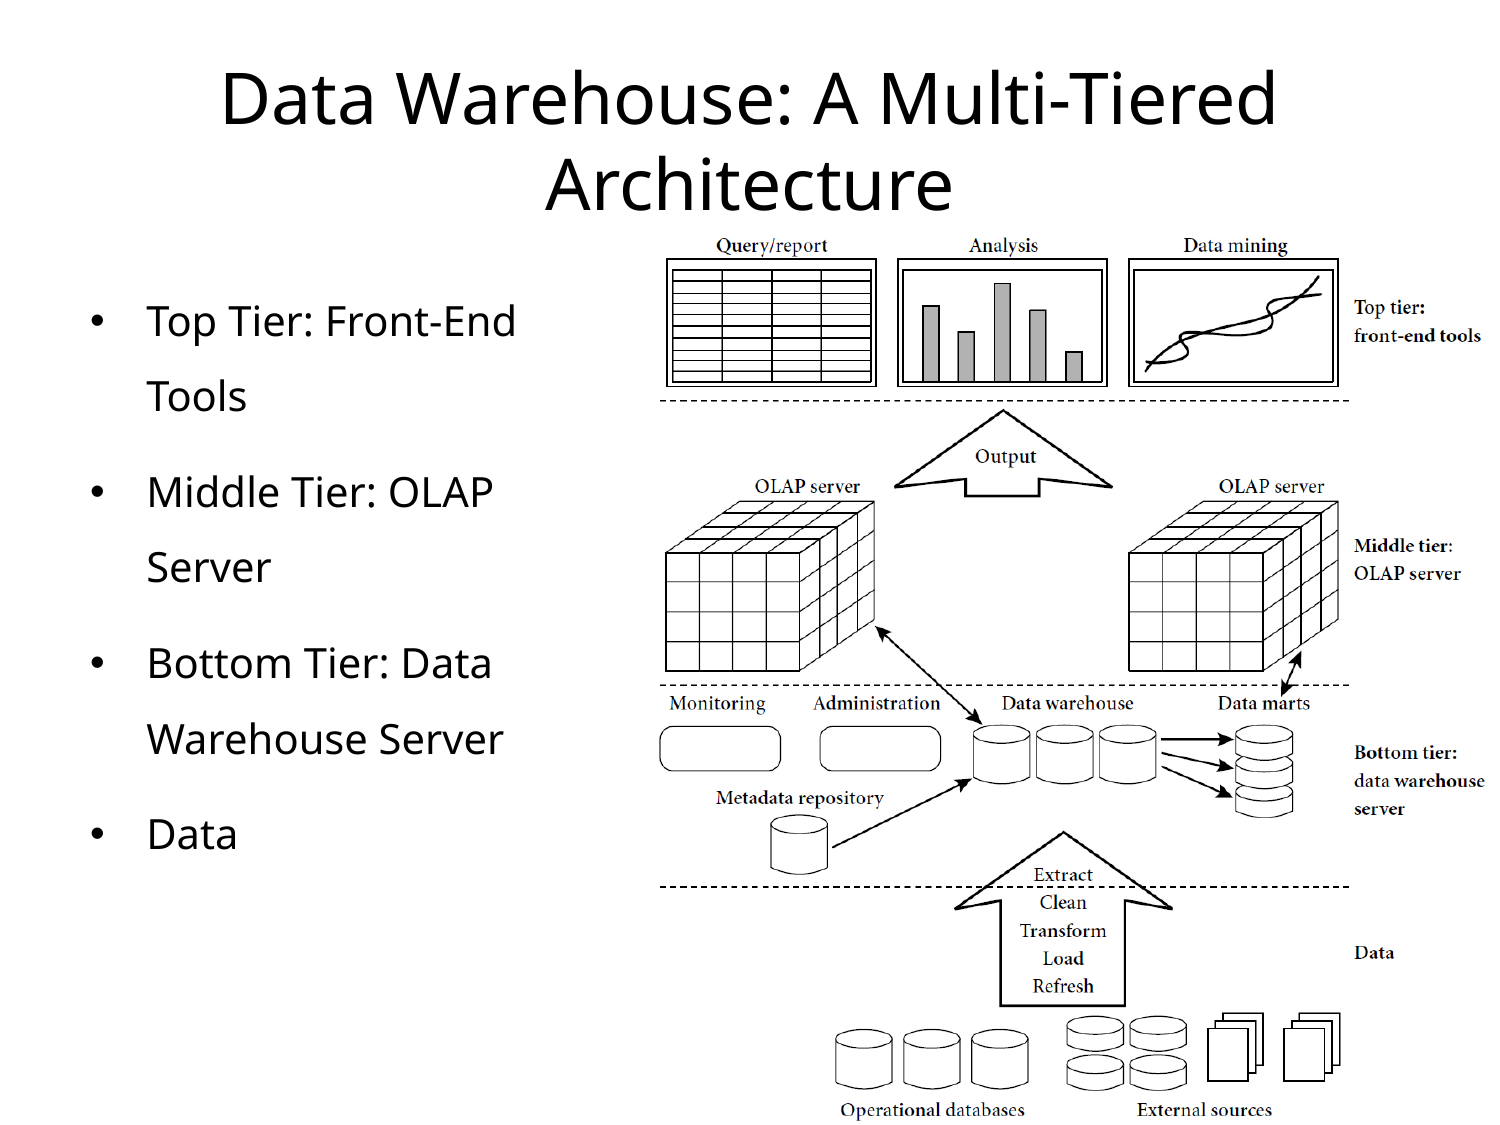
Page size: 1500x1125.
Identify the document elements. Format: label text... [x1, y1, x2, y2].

title Data Warehouse: A Multi-Tiered Architecture [75, 45, 1425, 233]
picture [657, 232, 1493, 1125]
list Top Tier: Front-End Tools Middle Tier: OLAP Server Bottom Tier: Data Warehouse Server Data [75, 262, 640, 1005]
